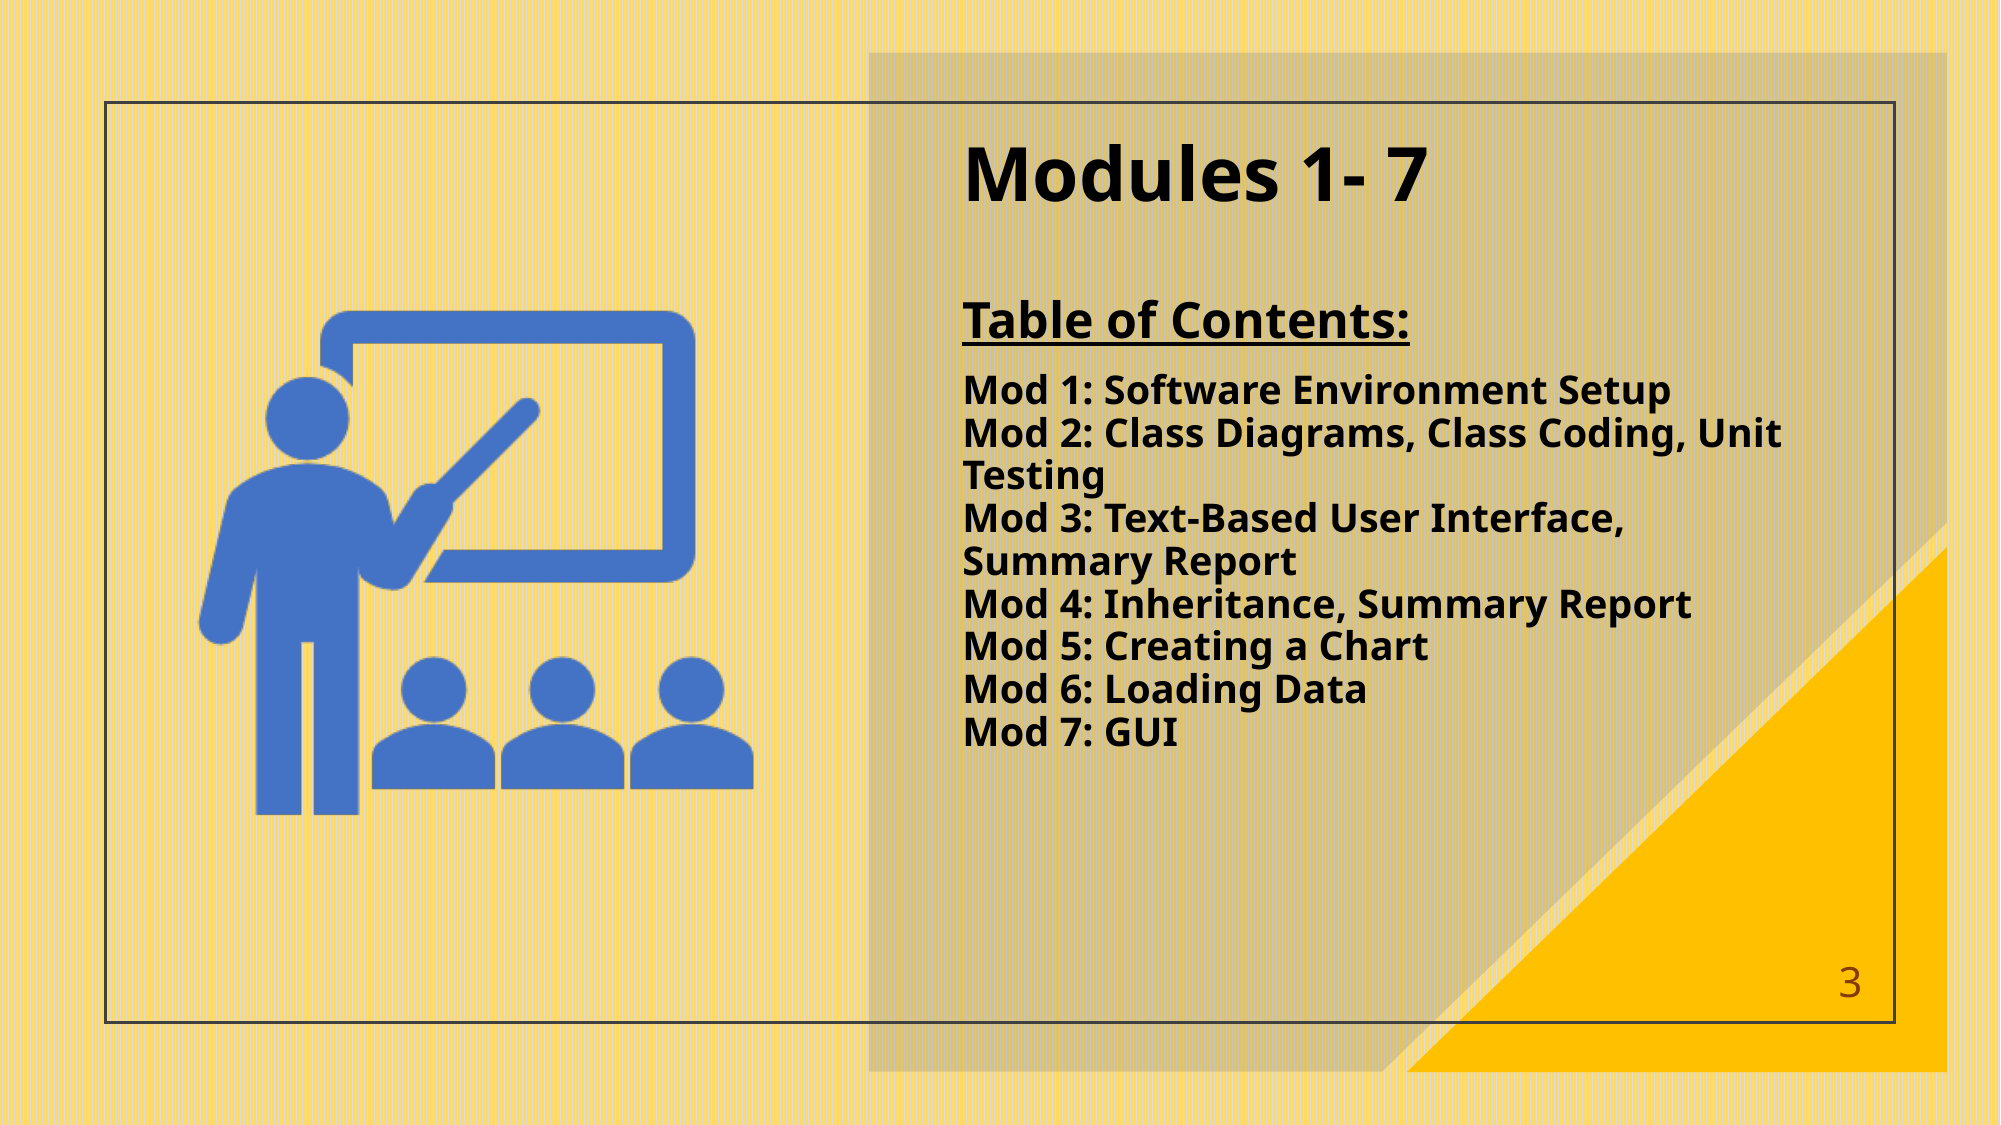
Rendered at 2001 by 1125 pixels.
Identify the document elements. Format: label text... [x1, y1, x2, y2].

text_box [1404, 544, 1948, 1074]
text_box [867, 1023, 1434, 1073]
title Mod 1: Software Environment Setup Mod 2: Class Diagrams, Class Coding, Unit Testing Mod 3: Text-Based User Interface, Summary Report Mod 4: Inheritance, Summary Report Mod 5: Creating a Chart Mod 6: Loading Data Mod 7: GUI [947, 362, 1831, 844]
text_box [0, 0, 2000, 1125]
text_box [104, 101, 1895, 1023]
slide_number 3 [1469, 946, 1863, 1007]
text_box [867, 51, 1948, 575]
picture [169, 250, 789, 870]
text_box Modules 1- 7 Table of Contents: [947, 118, 1612, 362]
